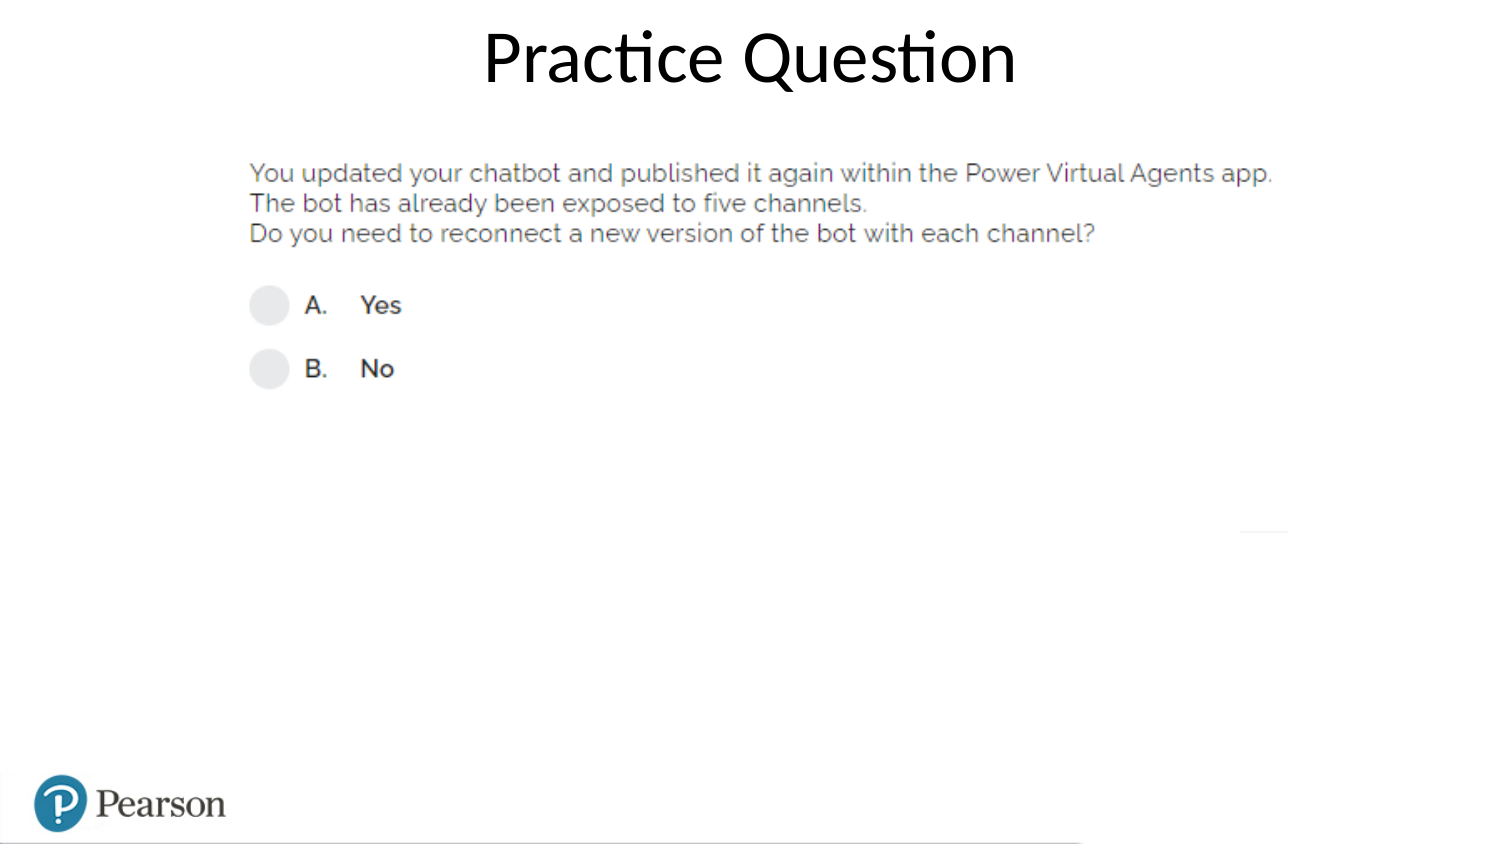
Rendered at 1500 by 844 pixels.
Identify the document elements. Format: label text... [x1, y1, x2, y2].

picture [0, 0, 1500, 844]
title Practice Question [132, 0, 1371, 92]
